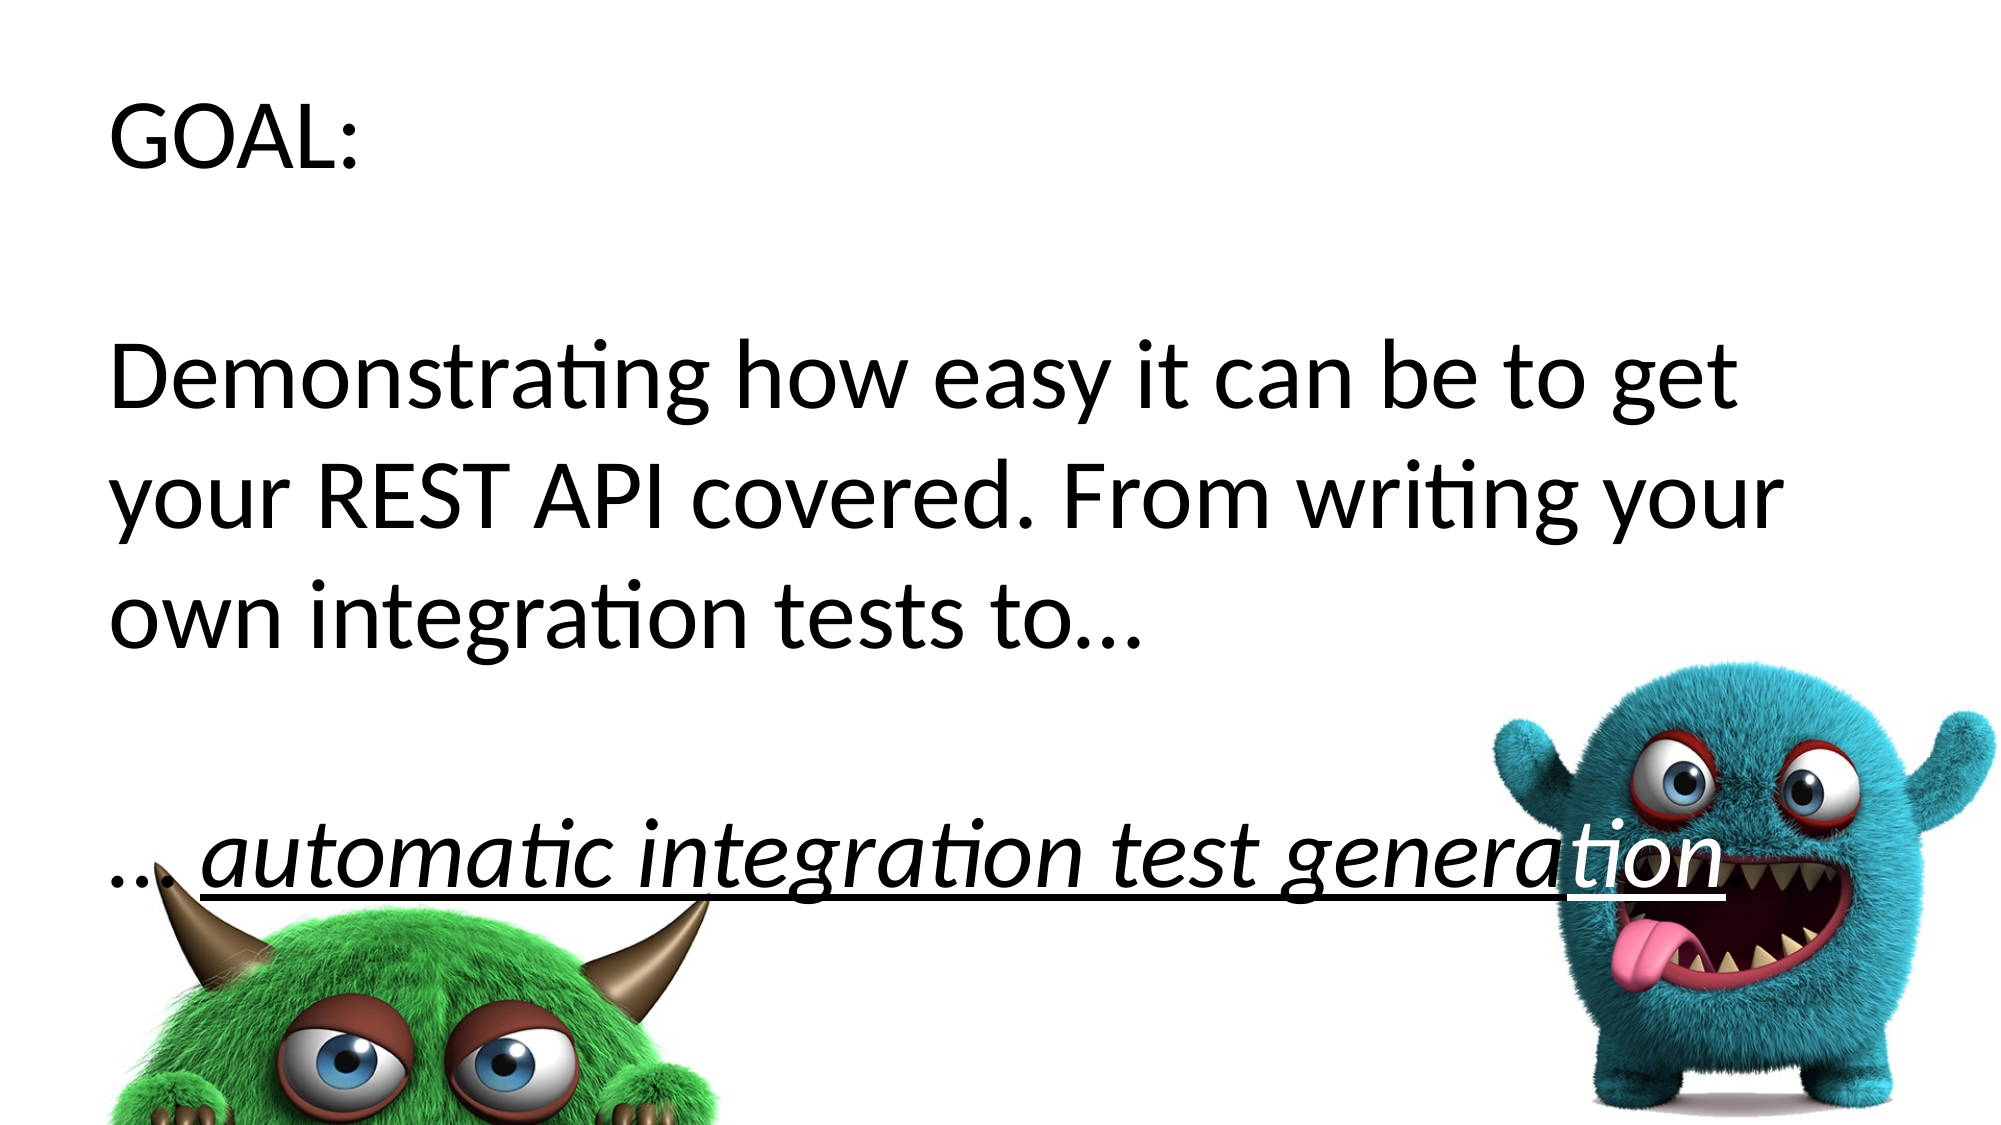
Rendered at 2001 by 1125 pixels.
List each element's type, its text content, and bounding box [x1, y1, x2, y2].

text_box GOAL: Demonstrating how easy it can be to get your REST API covered. From writing your own integration tests to… … automatic integration test generation. [94, 60, 1875, 187]
picture [0, 187, 2000, 1125]
